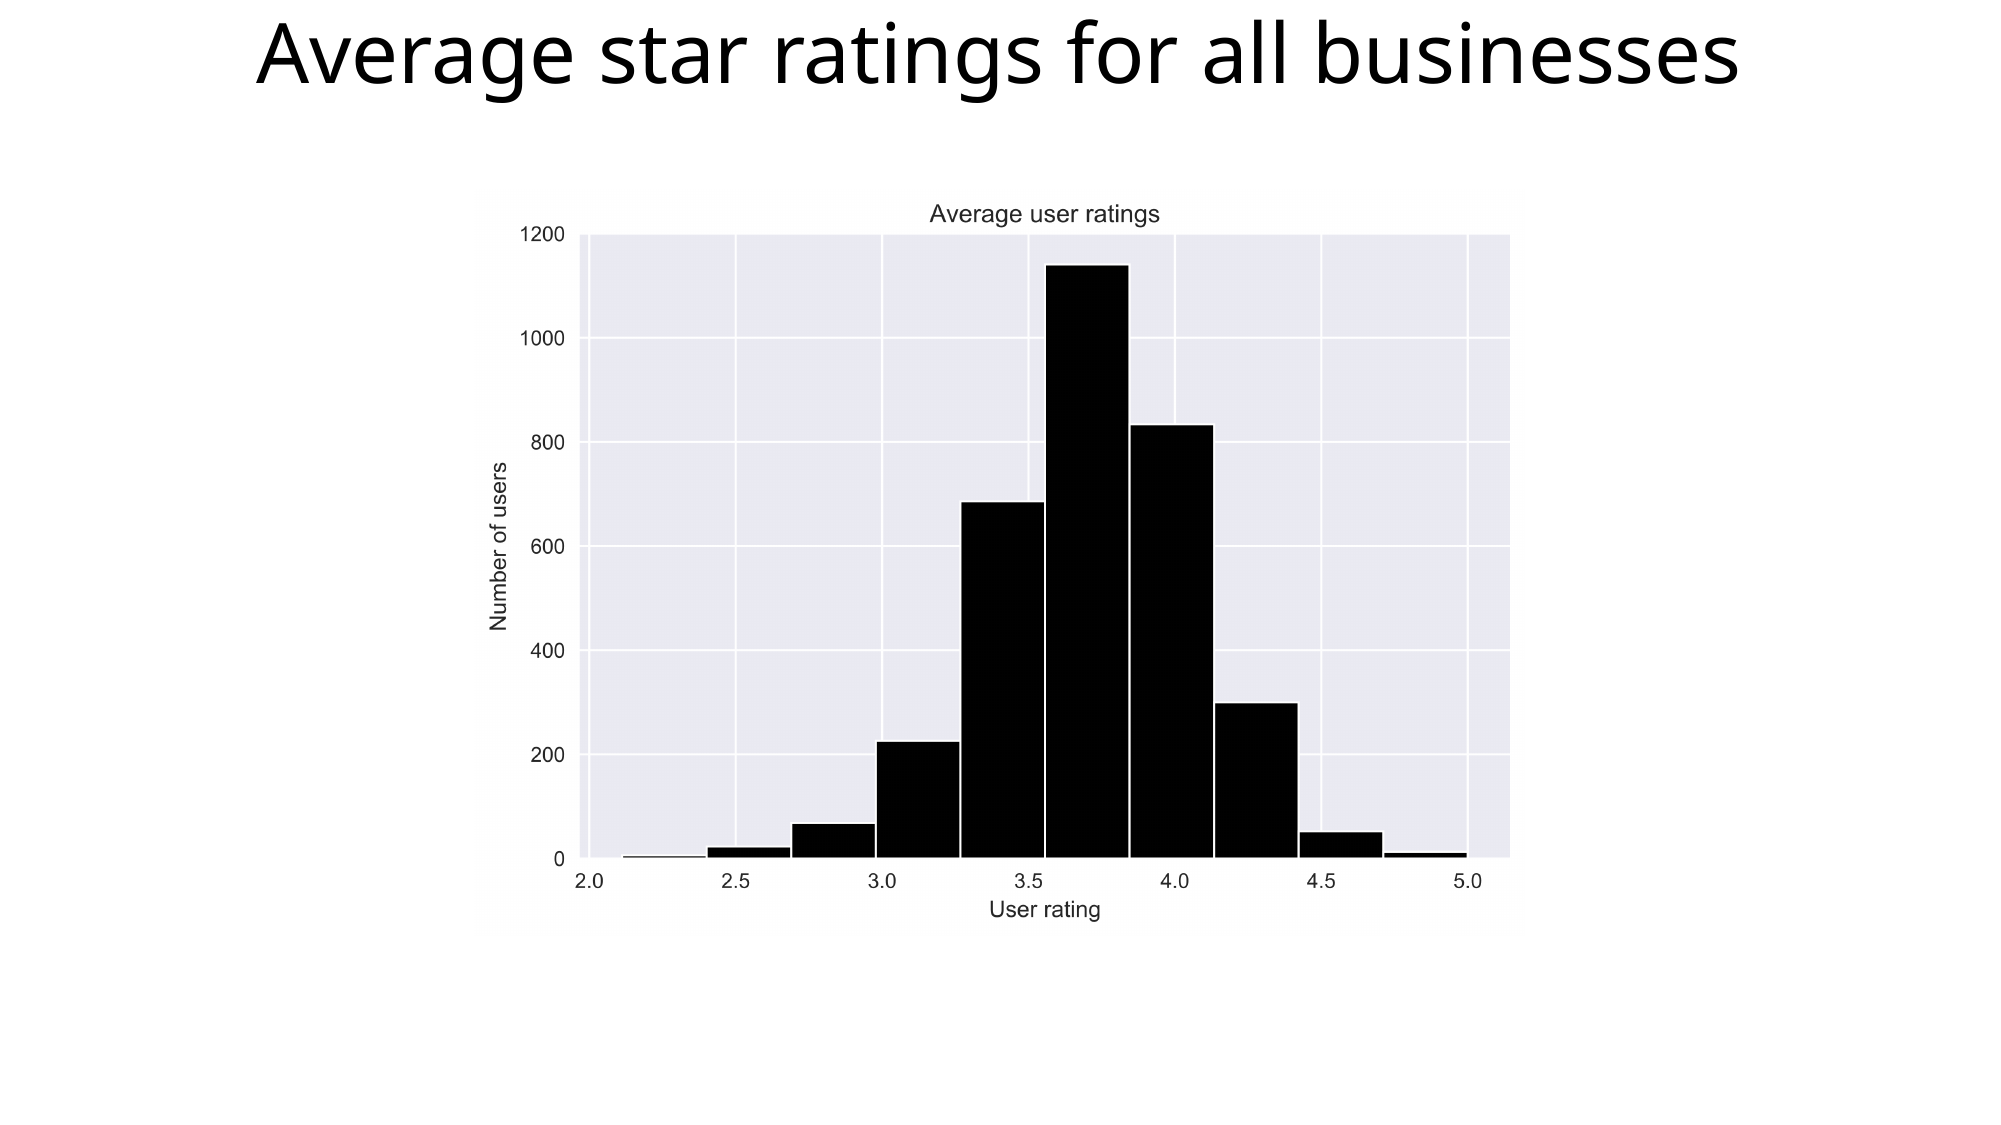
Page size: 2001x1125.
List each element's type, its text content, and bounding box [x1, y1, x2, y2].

picture [474, 189, 1525, 936]
title Average star ratings for all businesses [137, 0, 1863, 118]
